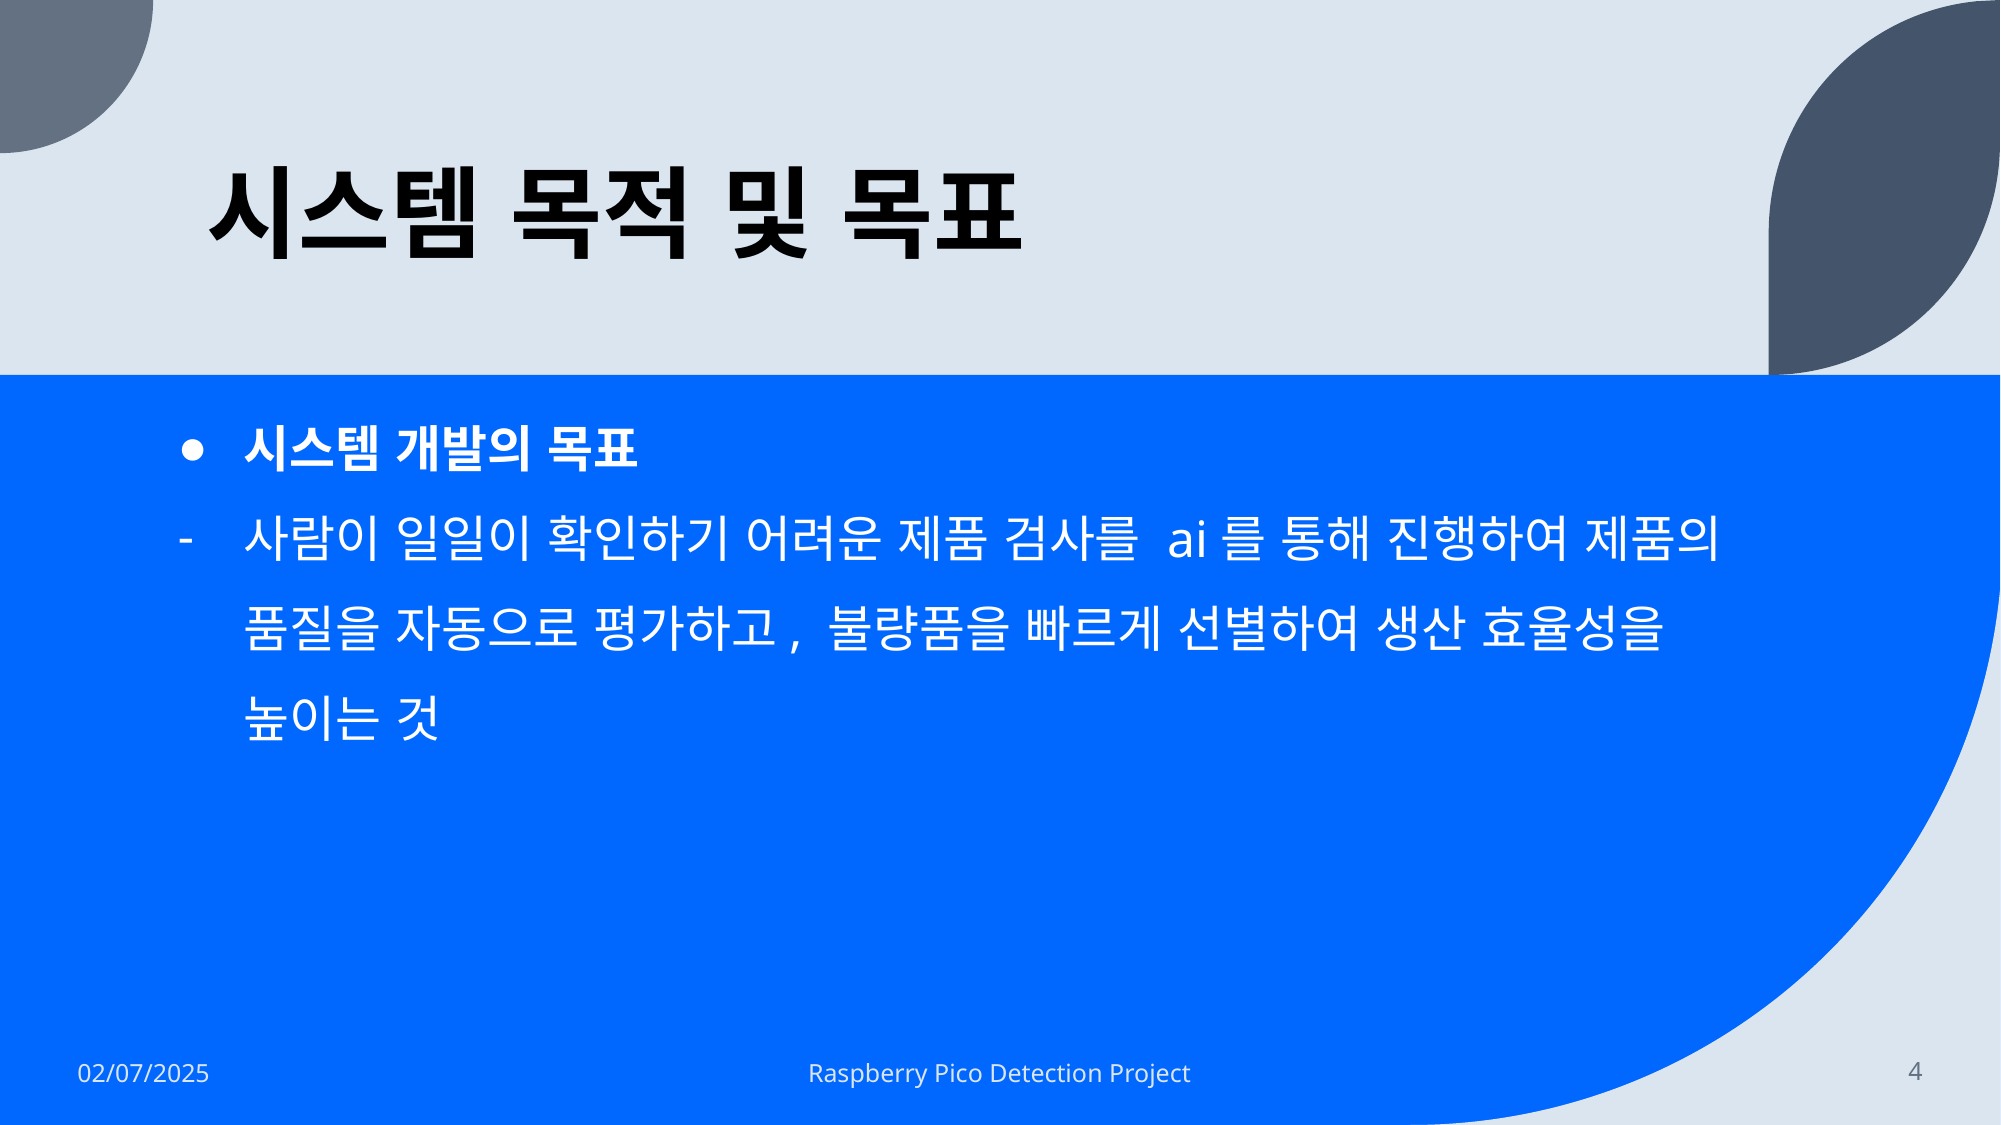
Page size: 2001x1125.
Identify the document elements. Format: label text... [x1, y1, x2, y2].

slide_number ‹#› [1674, 1042, 1938, 1103]
footer Raspberry Pico Detection Project [662, 1042, 1338, 1103]
list 시스템 개발의 목표 사람이 일일이 확인하기 어려운 제품 검사를 ai를 통해 진행하여 제품의 품질을 자동으로 평가하고, 불량품을 빠르게 선별하여 생산 효율성을 높이는 것 [147, 379, 1752, 944]
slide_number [62, 1042, 513, 1103]
title 시스템 목적 및 목표 [191, 62, 1796, 280]
